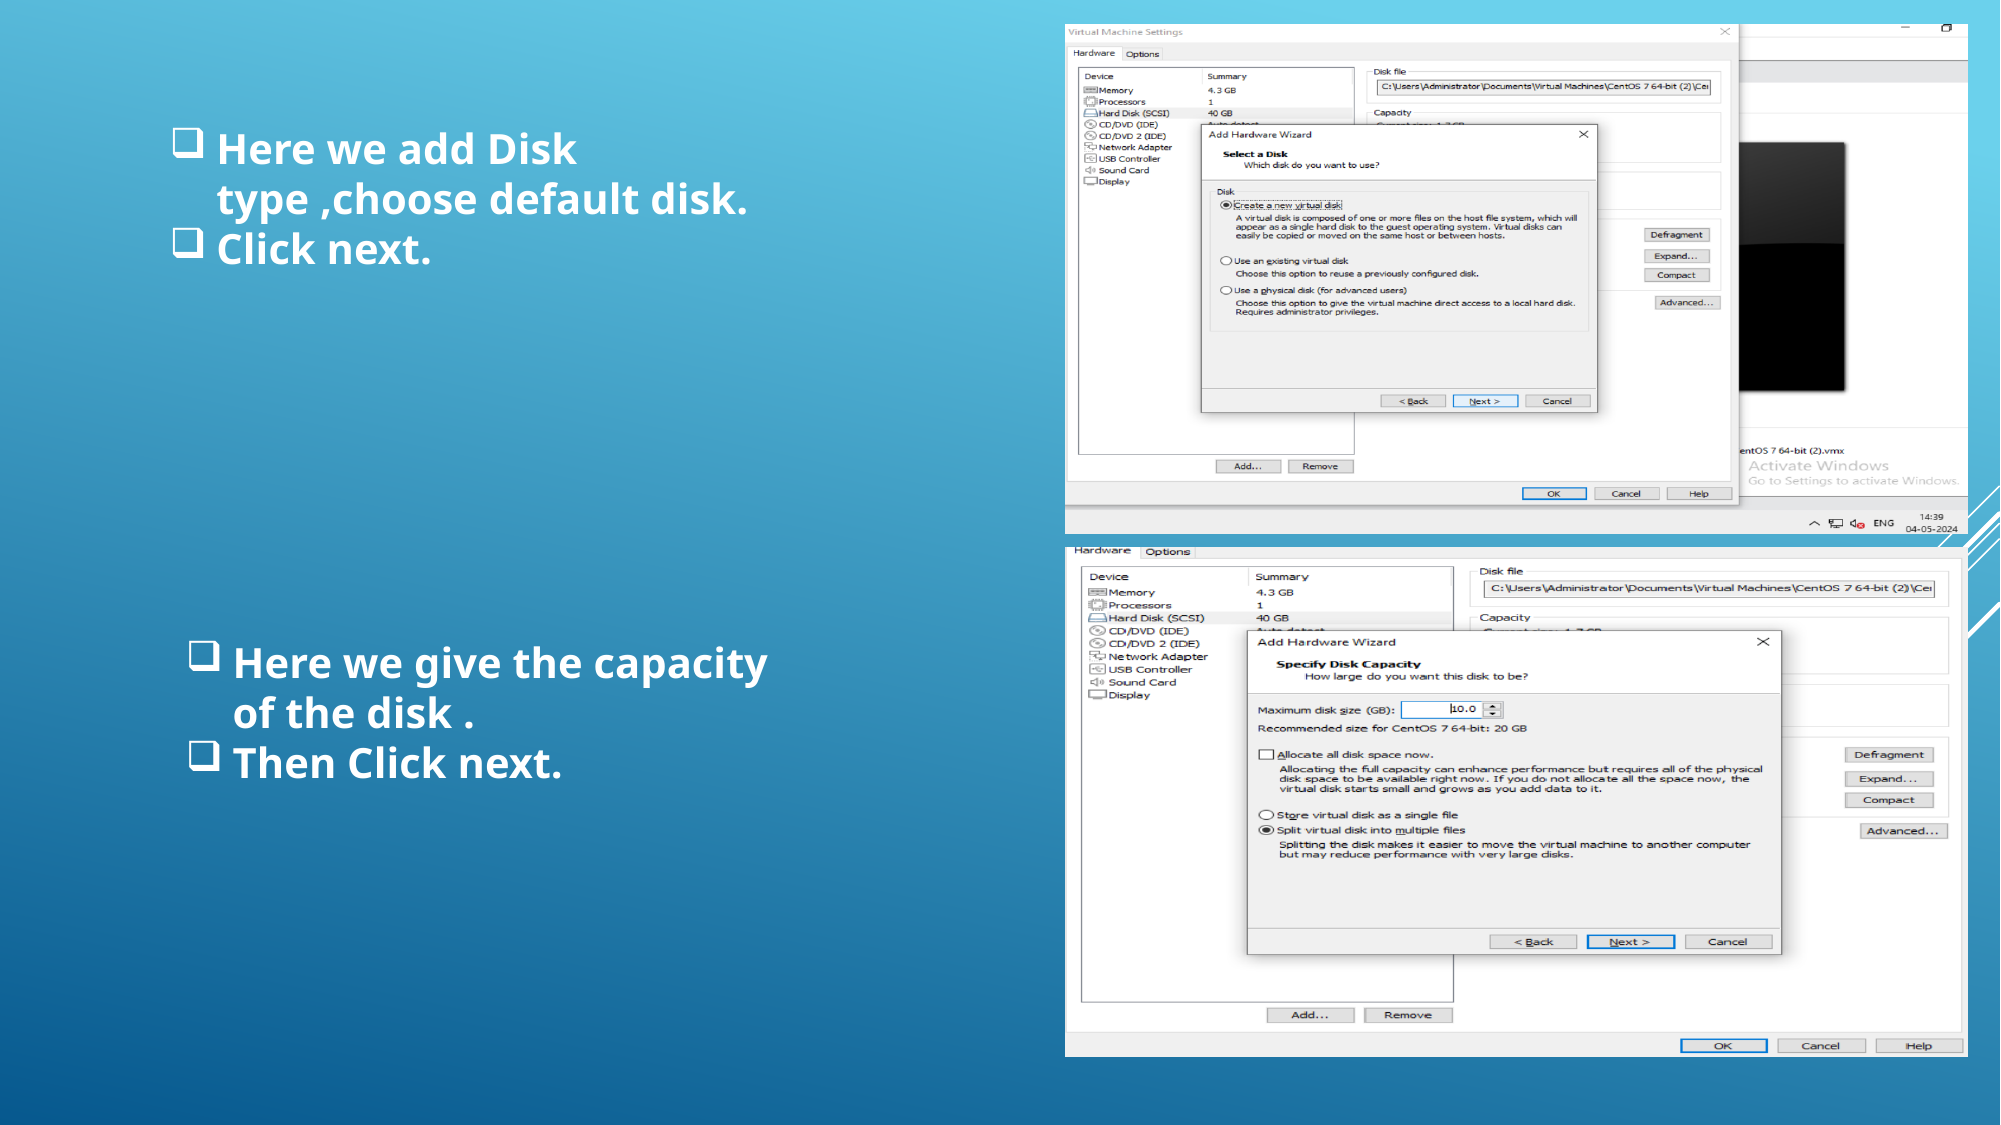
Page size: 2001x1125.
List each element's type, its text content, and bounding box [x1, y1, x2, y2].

text_box Here we add Disk type ,choose default disk. Click next. [154, 115, 830, 281]
picture [1064, 24, 1969, 534]
text_box Here we give the capacity of the disk . Then Click next. [171, 629, 830, 795]
picture [1064, 547, 1969, 1057]
